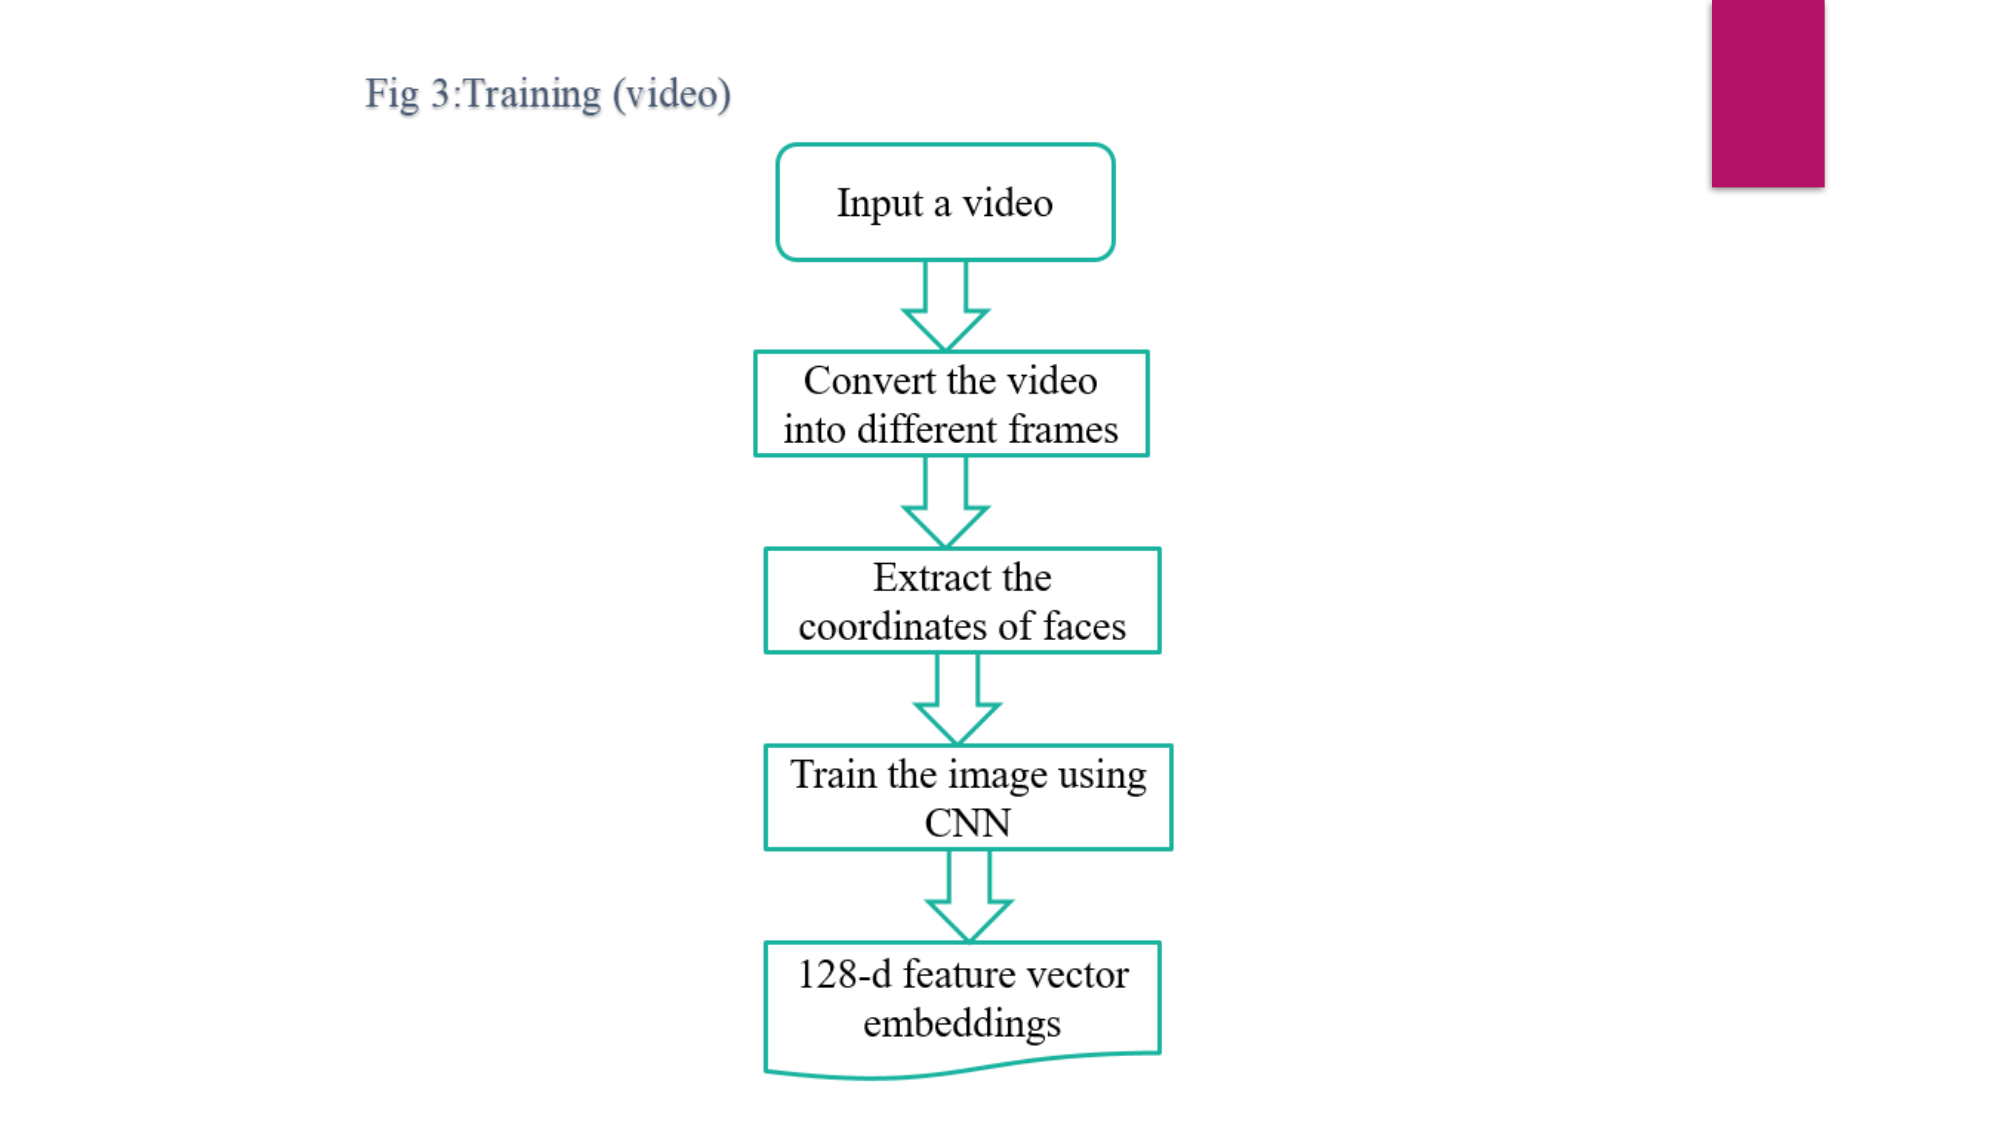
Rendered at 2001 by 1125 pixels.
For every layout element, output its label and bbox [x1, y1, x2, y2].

picture [299, 20, 1585, 1096]
